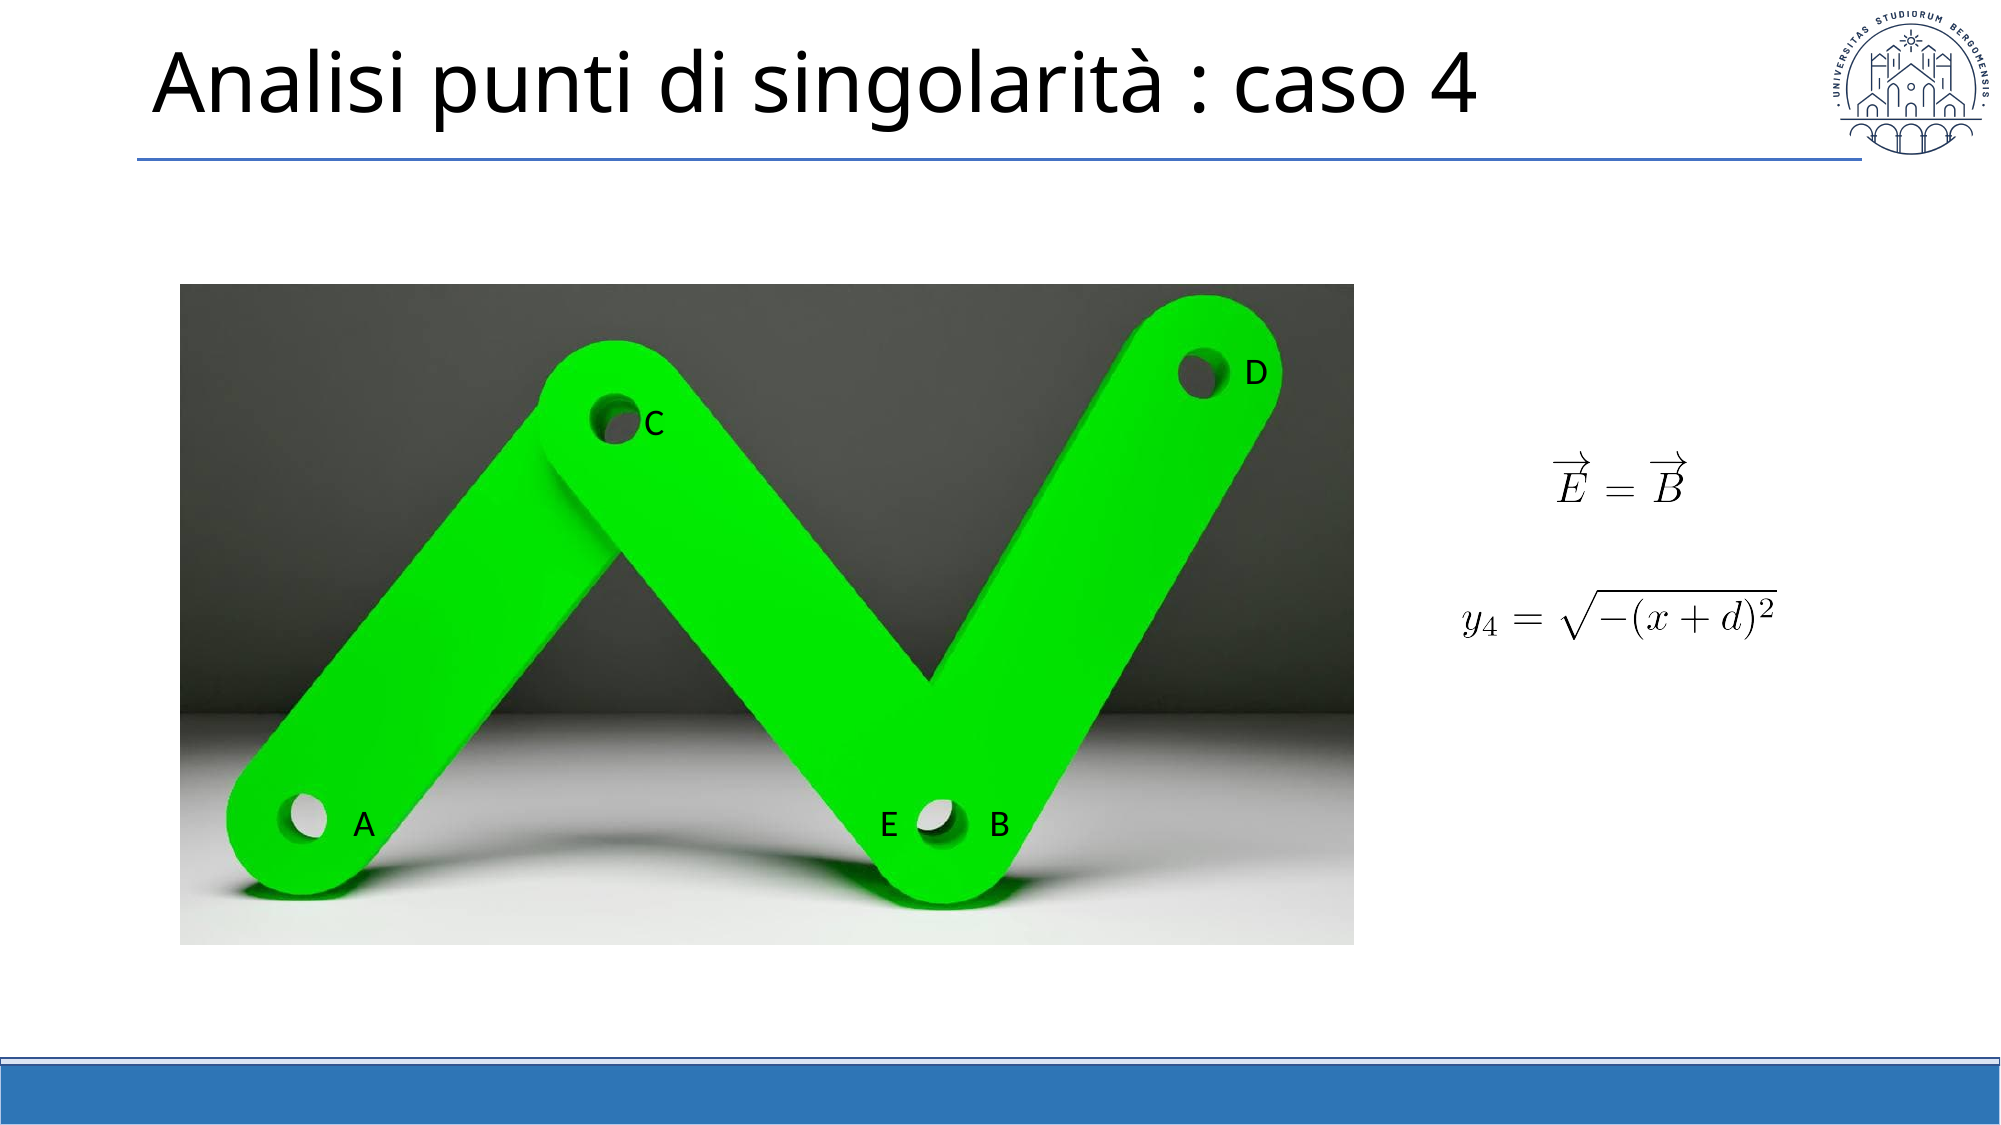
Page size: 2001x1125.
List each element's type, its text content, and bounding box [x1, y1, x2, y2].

title Analisi punti di singolarità : caso 4 [137, 22, 1863, 149]
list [179, 284, 1354, 945]
picture [1833, 11, 1989, 155]
picture [1462, 589, 1777, 640]
picture [1553, 451, 1687, 502]
